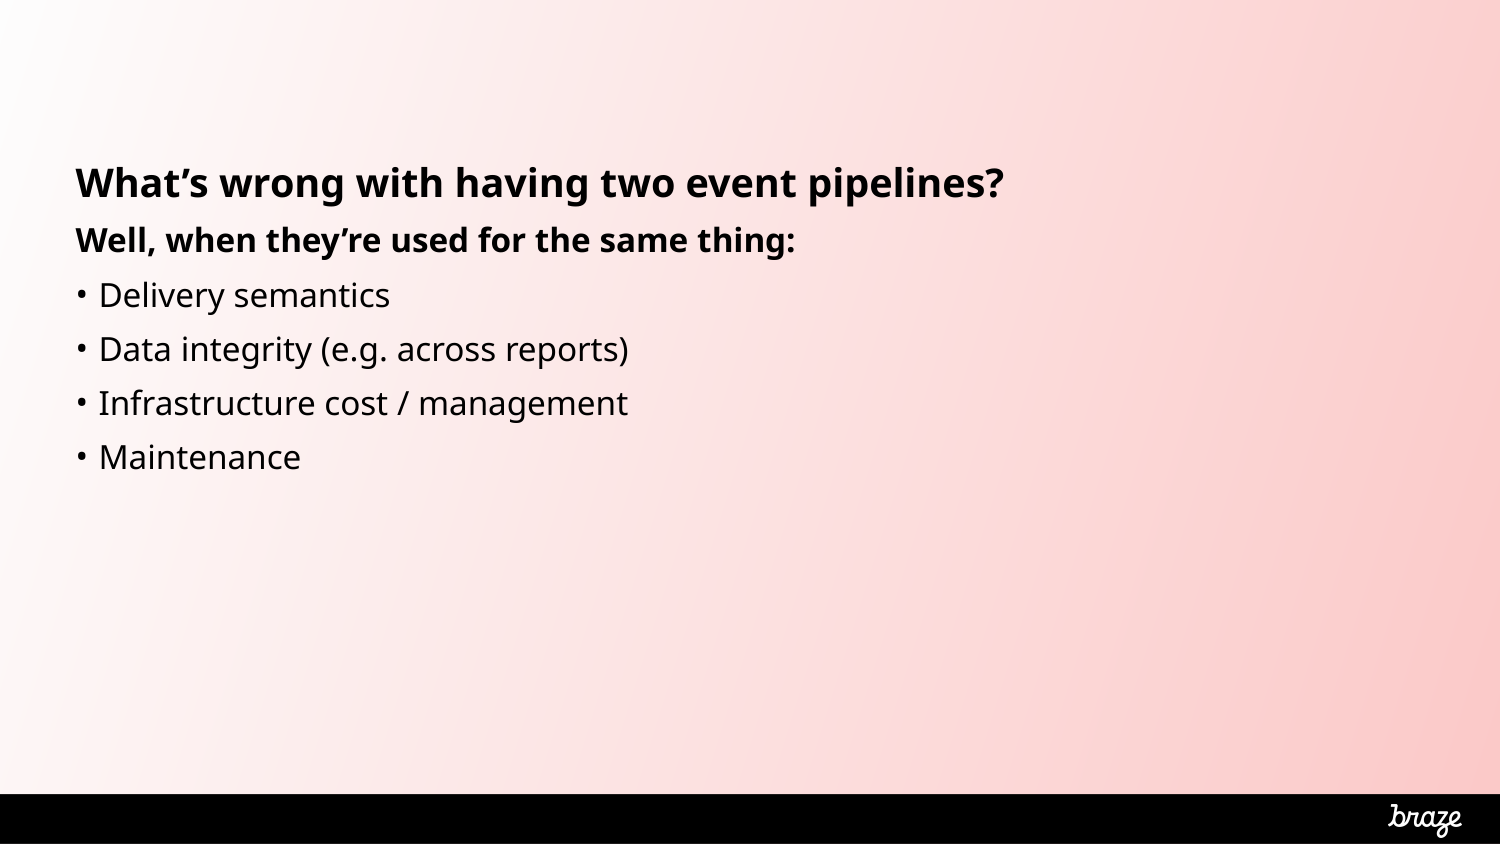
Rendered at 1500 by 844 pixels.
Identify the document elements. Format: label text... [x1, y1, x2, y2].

text_box What’s wrong with having two event pipelines? Well, when they’re used for the same thing: Delivery semantics Data integrity (e.g. across reports) Infrastructure cost / management Maintenance [75, 148, 1162, 636]
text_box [0, 794, 1500, 844]
